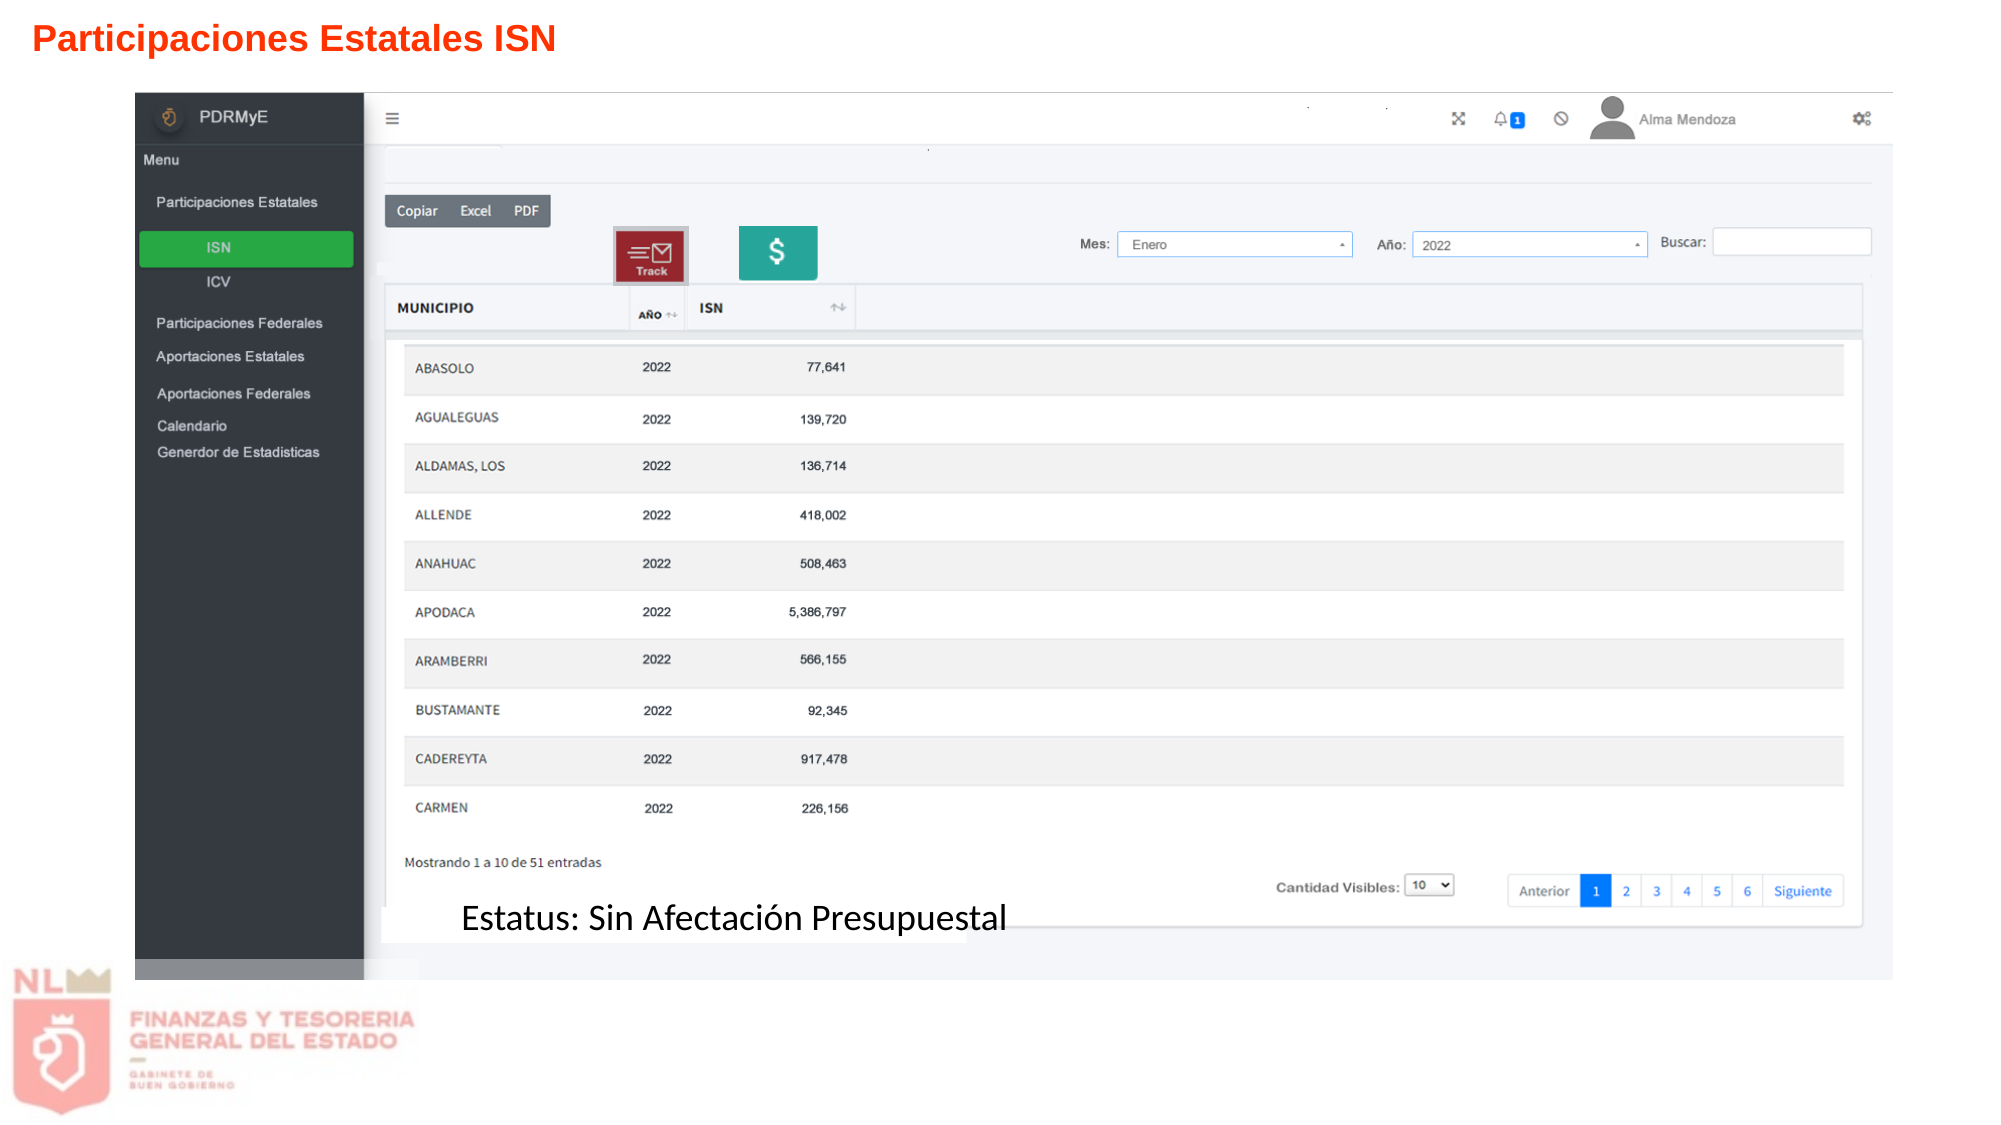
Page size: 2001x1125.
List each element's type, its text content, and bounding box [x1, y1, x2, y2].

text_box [135, 92, 1893, 980]
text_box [381, 885, 1027, 947]
picture [738, 226, 818, 283]
text_box Participaciones Estatales ISN [17, 6, 821, 67]
picture [613, 226, 689, 286]
text_box [2, 958, 420, 1123]
